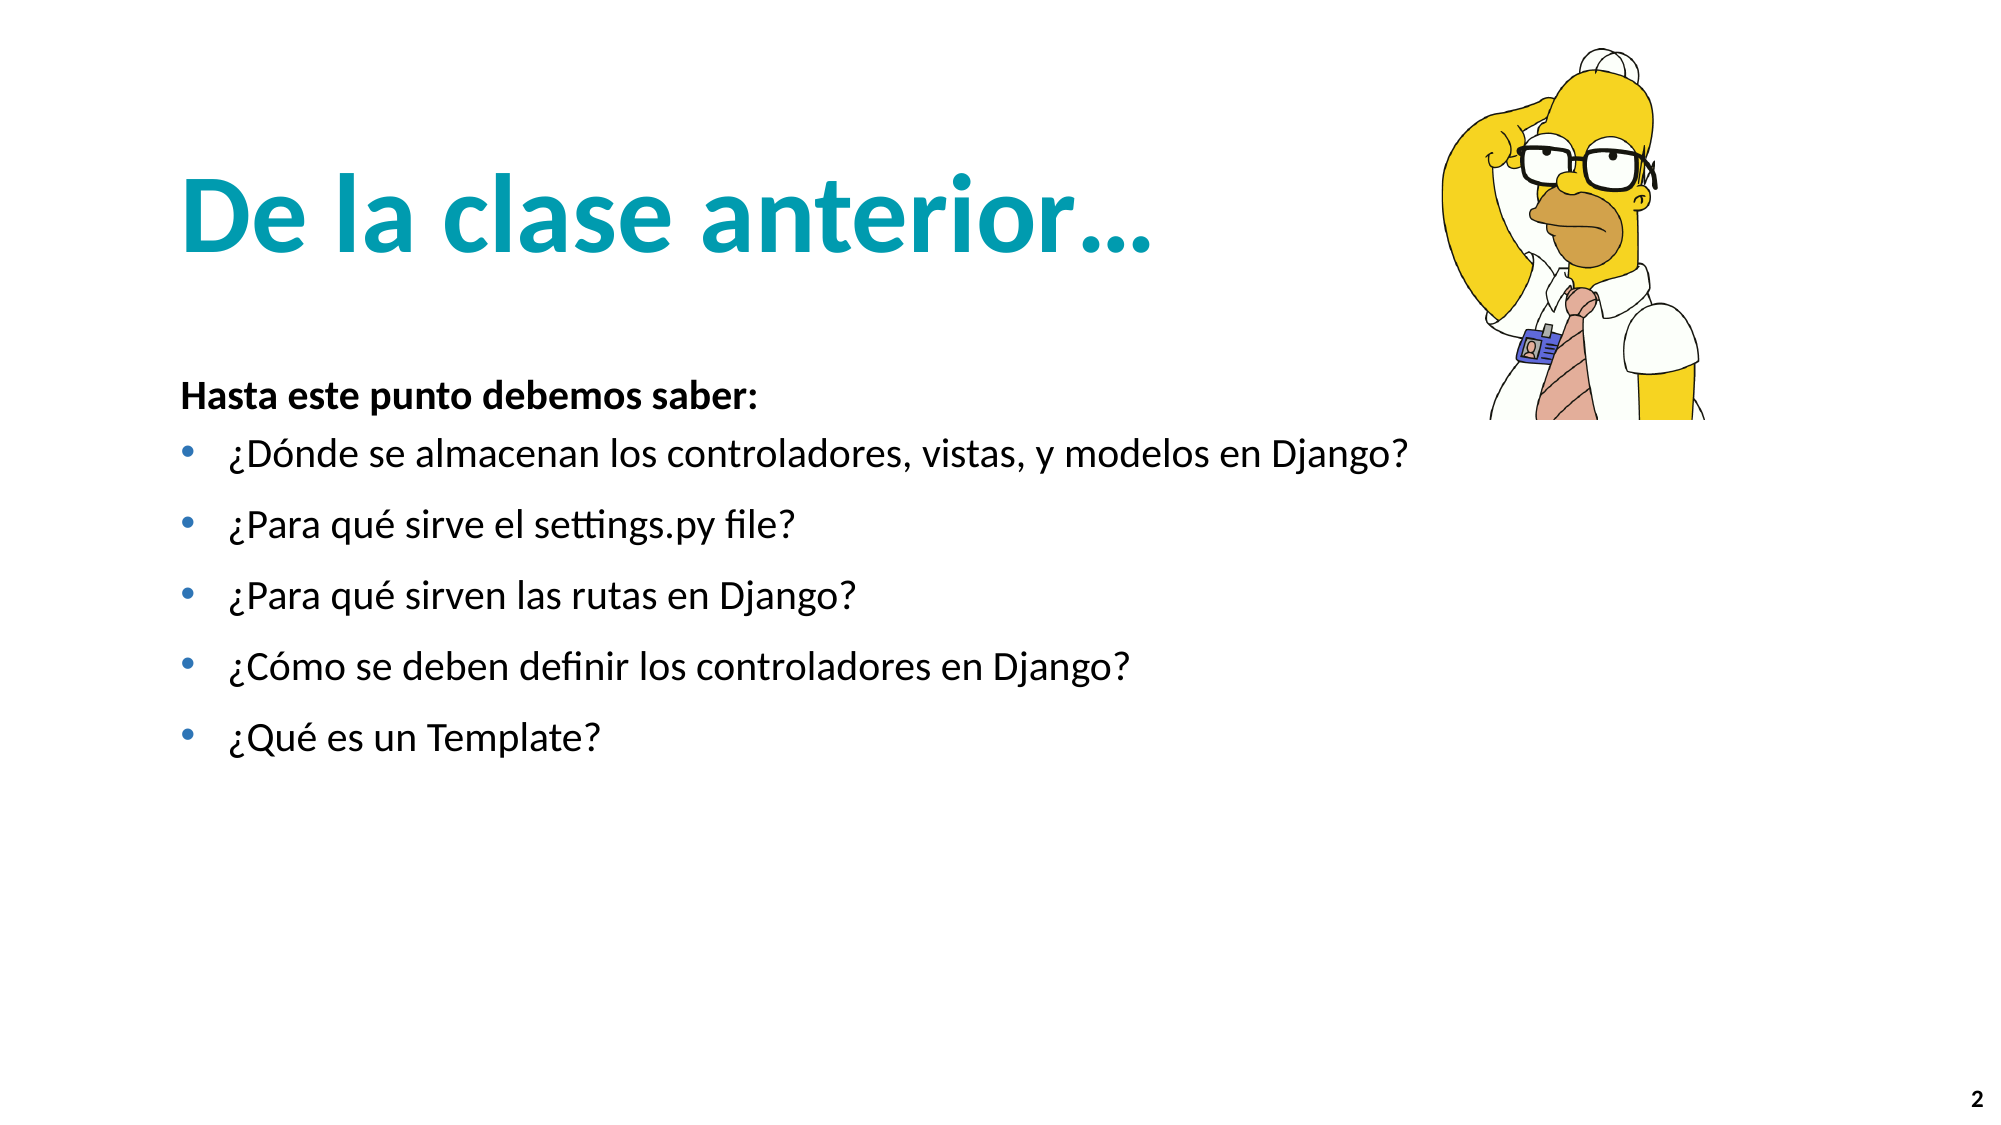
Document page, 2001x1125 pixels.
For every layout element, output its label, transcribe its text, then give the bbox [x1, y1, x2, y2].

text_box Hasta este punto debemos saber: ¿Dónde se almacenan los controladores, vistas, y modelos en Django? ¿Para qué sirve el settings.py file? ¿Para qué sirven las rutas en Django? ¿Cómo se deben definir los controladores en Django? ¿Qué es un Template? [165, 360, 1922, 1002]
title De la clase anterior… [165, 123, 1294, 291]
slide_number 2 [1921, 1072, 2000, 1124]
picture [1294, 48, 1852, 421]
